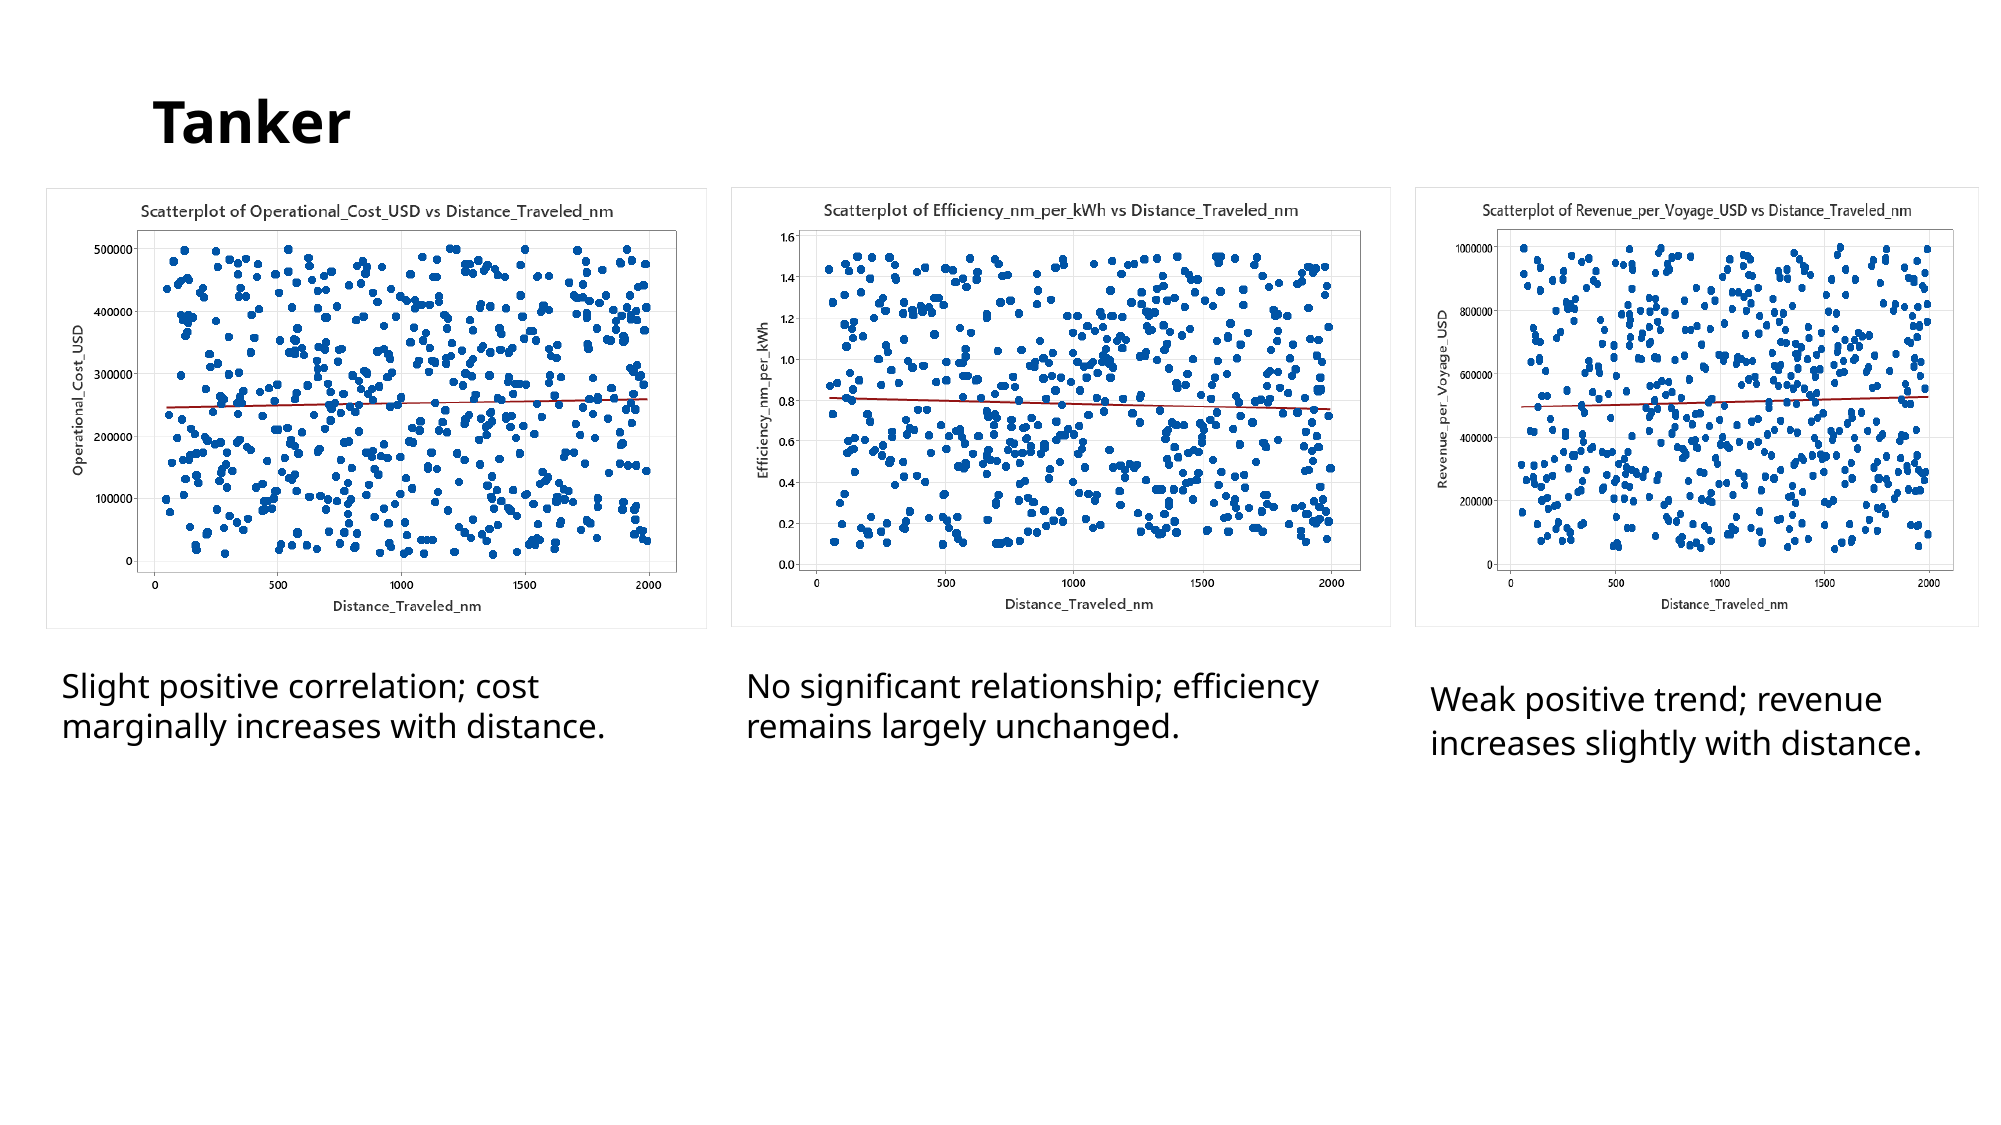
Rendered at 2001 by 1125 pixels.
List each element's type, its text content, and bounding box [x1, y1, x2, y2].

title Tanker [137, 59, 1863, 189]
picture [1415, 186, 1979, 628]
text_box Slight positive correlation; cost marginally increases with distance. [46, 657, 707, 753]
text_box Weak positive trend; revenue increases slightly with distance. [1415, 670, 1979, 770]
picture [730, 186, 1392, 628]
text_box No significant relationship; efficiency remains largely unchanged. [731, 657, 1391, 753]
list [46, 188, 707, 630]
